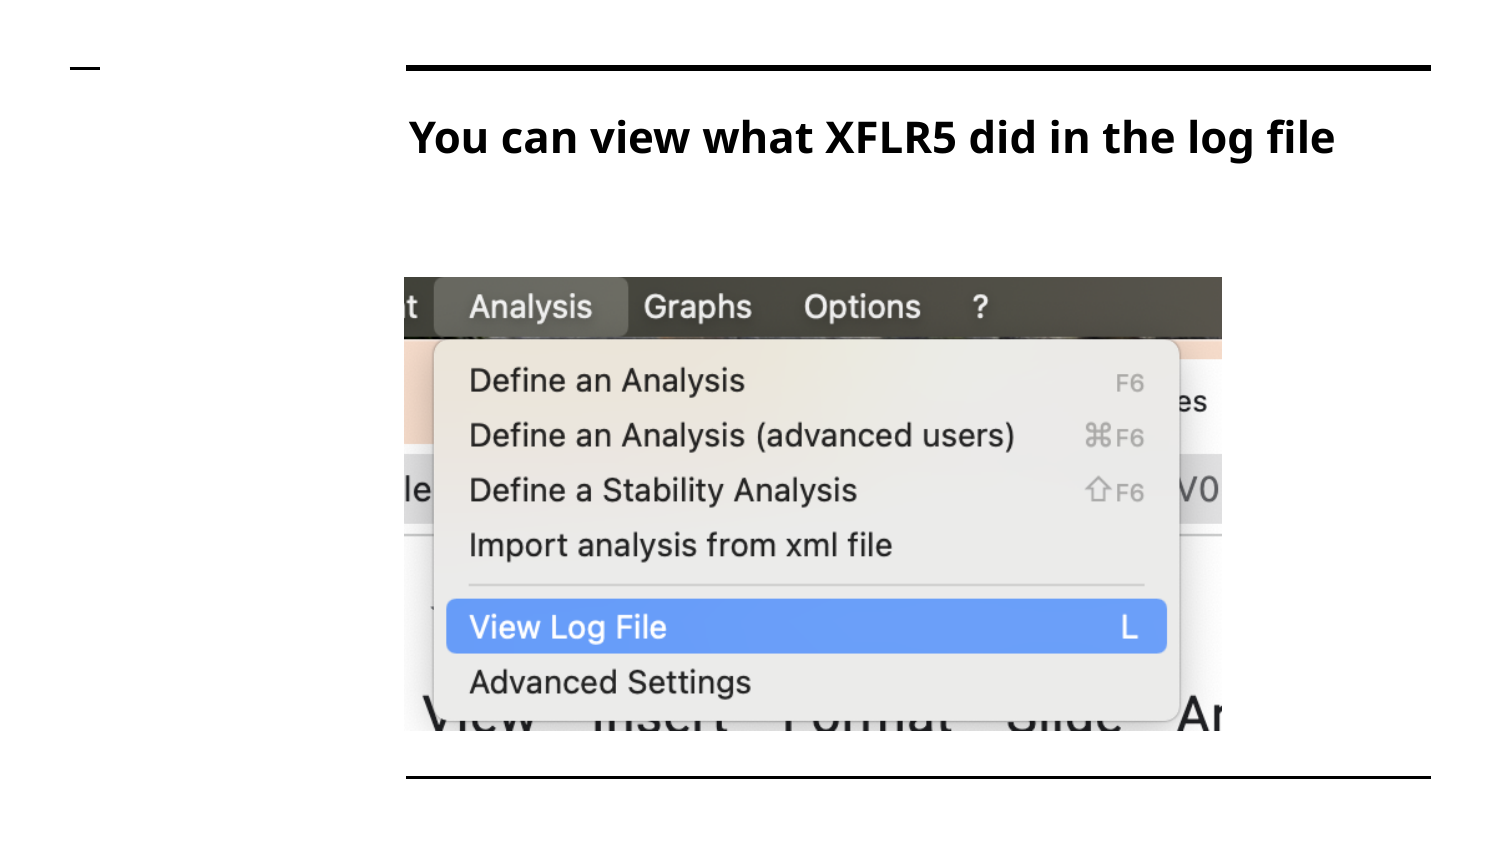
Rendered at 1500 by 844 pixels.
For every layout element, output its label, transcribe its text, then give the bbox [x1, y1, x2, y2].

picture [404, 276, 1222, 731]
title You can view what XFLR5 did in the log file [393, 94, 1431, 199]
